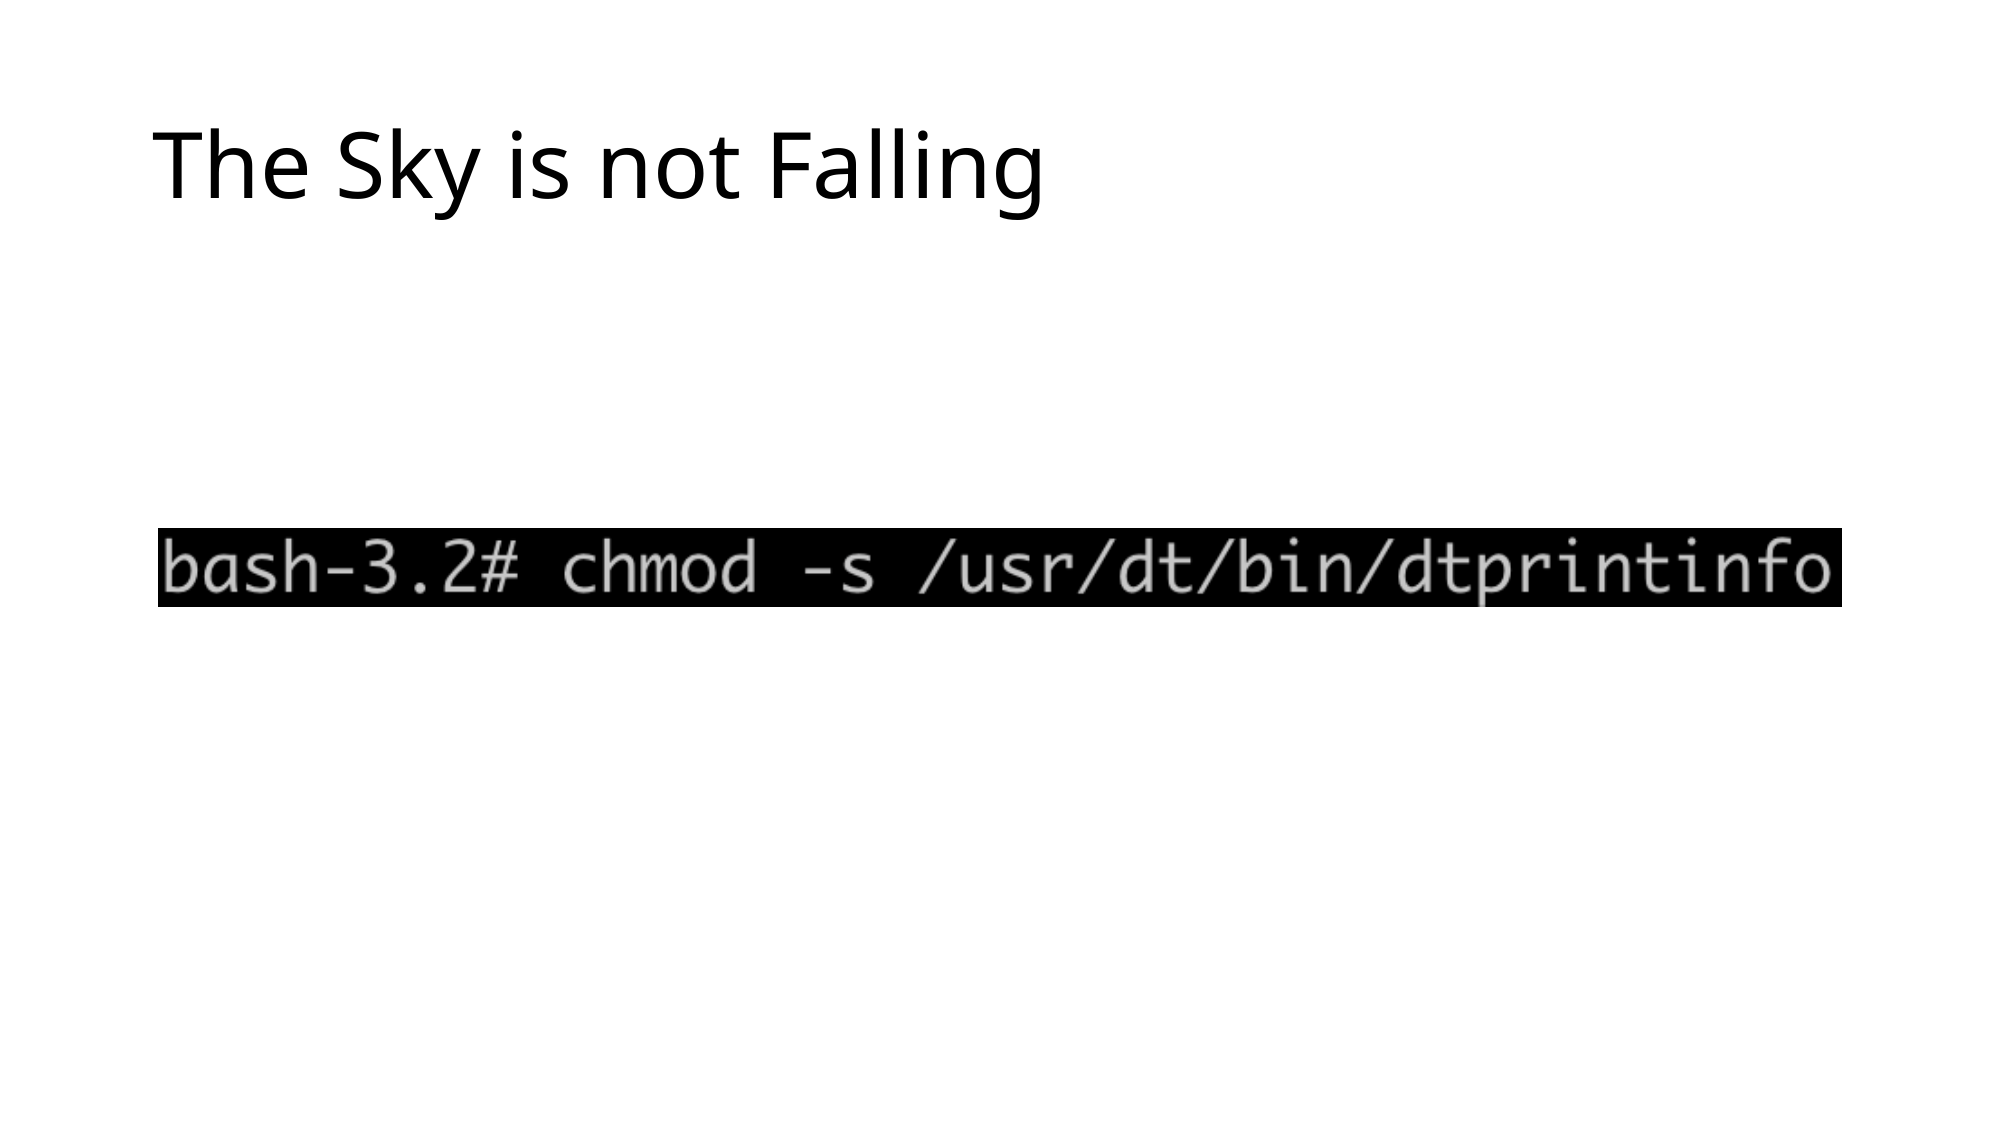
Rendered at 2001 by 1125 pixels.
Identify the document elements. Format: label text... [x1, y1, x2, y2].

picture [158, 528, 1842, 607]
title The Sky is not Falling [137, 59, 1863, 278]
